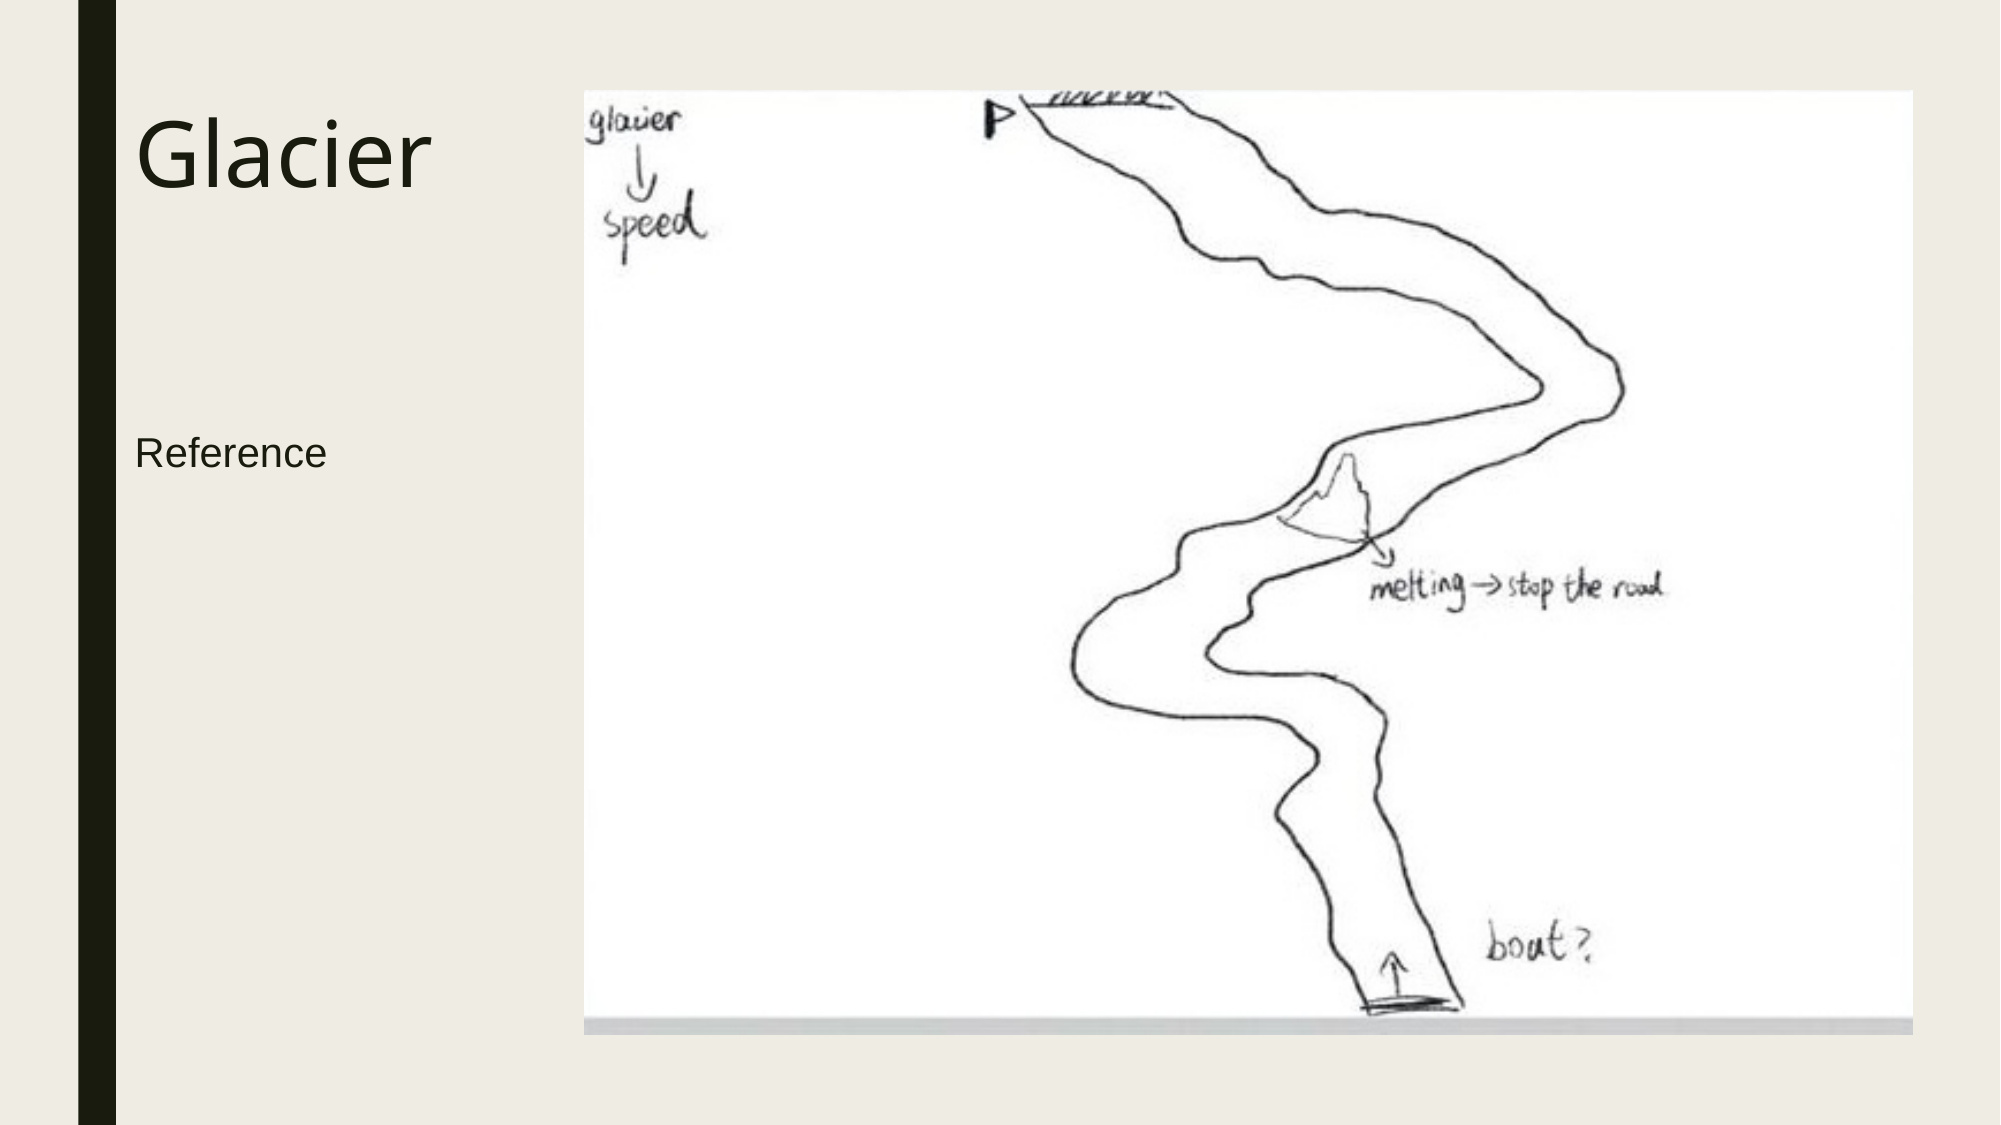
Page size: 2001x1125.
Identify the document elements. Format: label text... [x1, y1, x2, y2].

title Glacier [119, 101, 584, 346]
picture [584, 90, 1913, 1035]
list Reference [119, 422, 553, 860]
